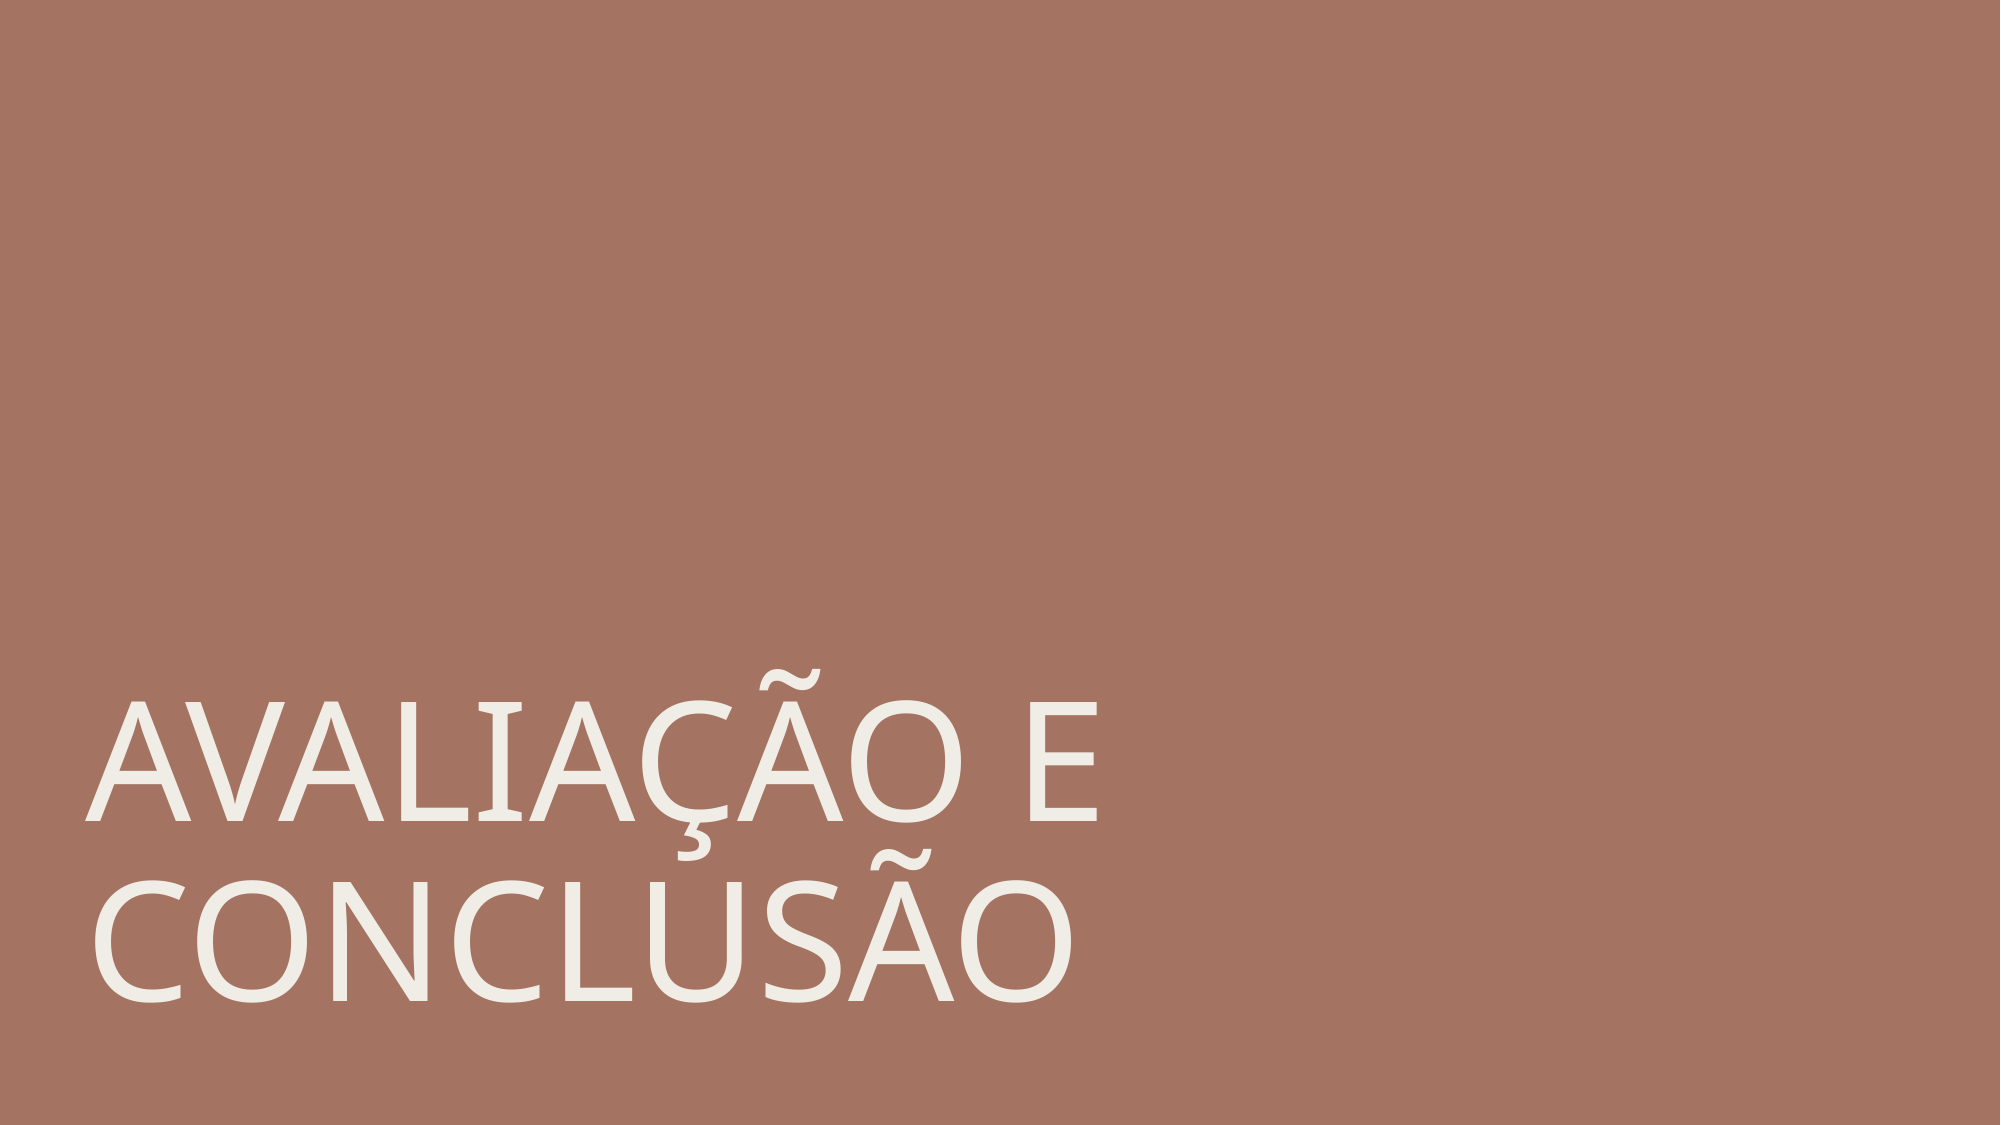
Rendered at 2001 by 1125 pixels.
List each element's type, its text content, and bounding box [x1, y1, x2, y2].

title Avaliação e Conclusão [70, 296, 1541, 1046]
